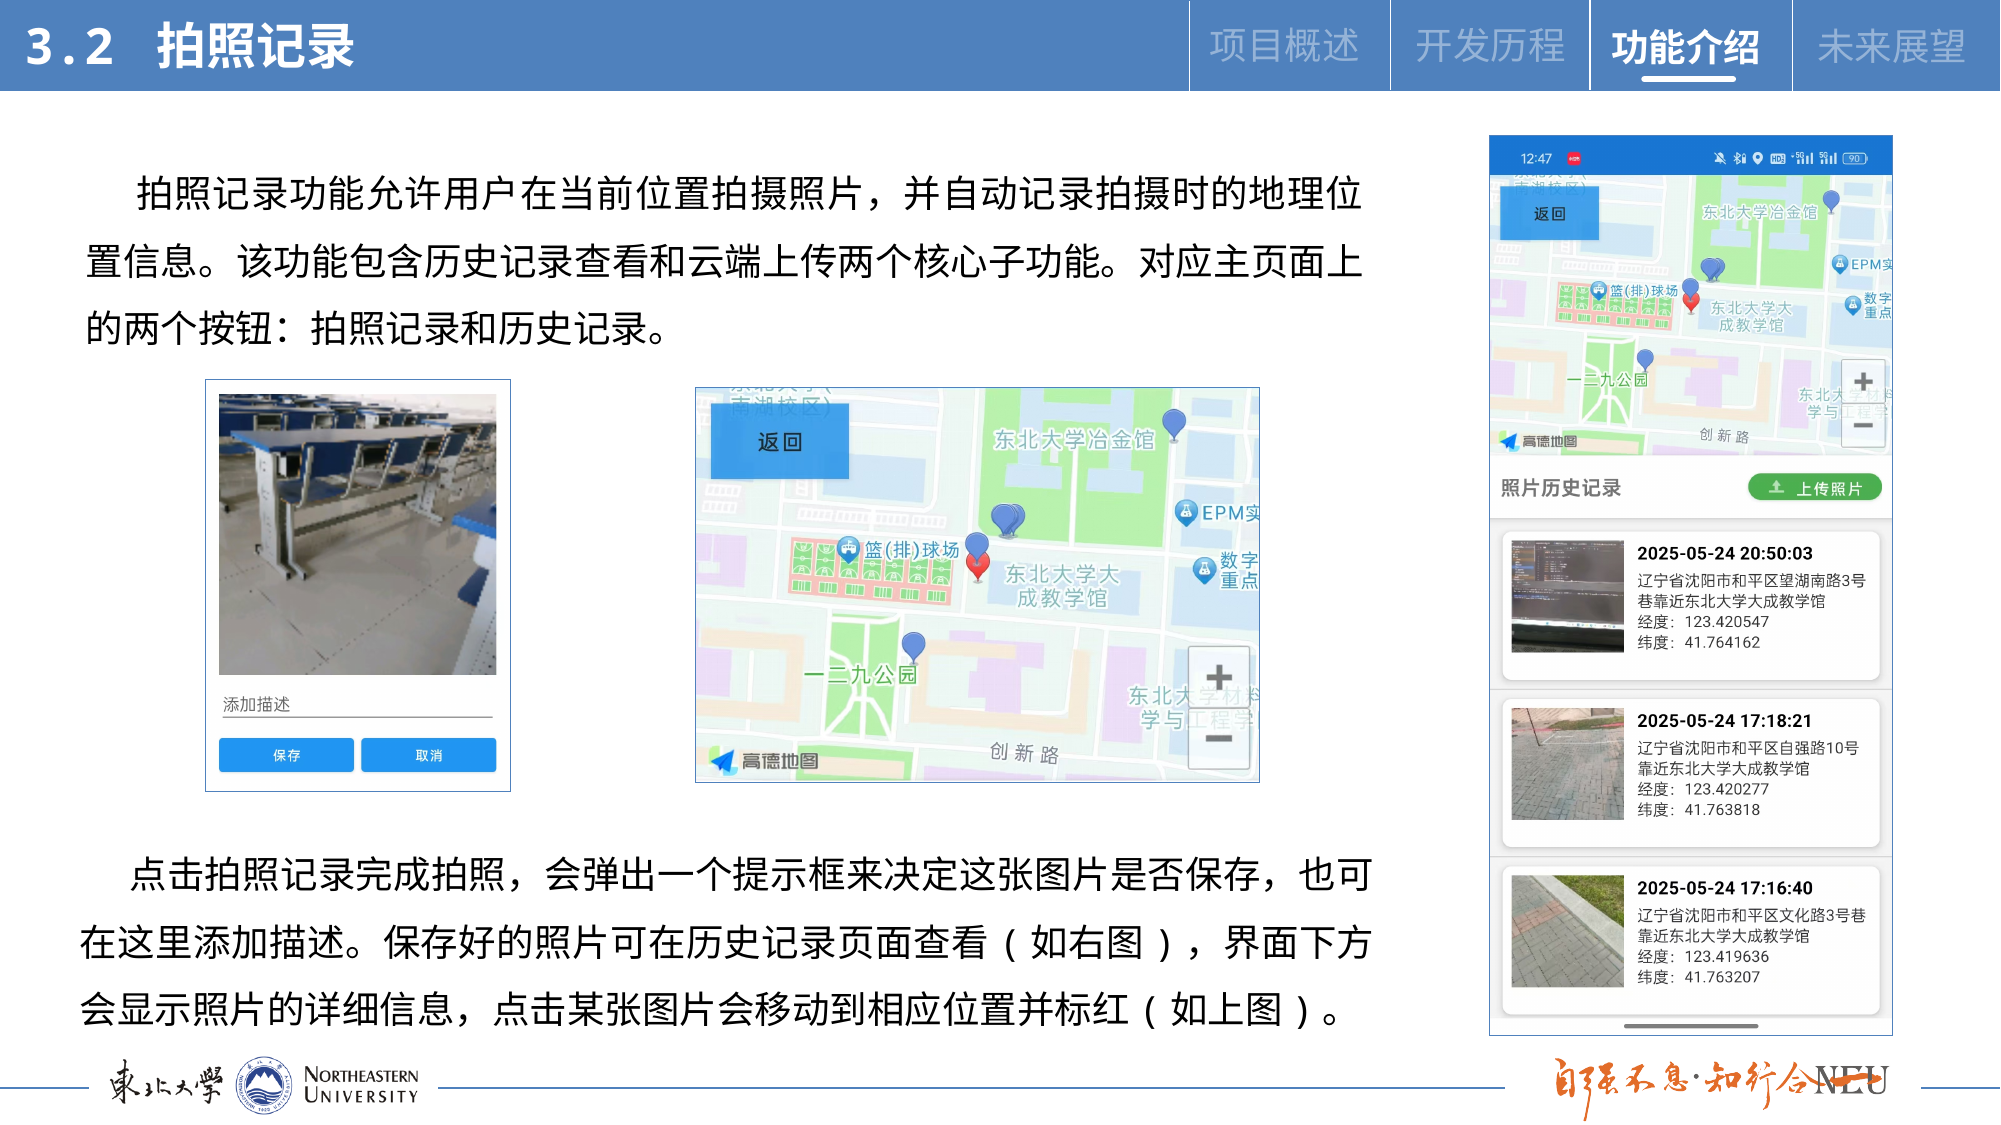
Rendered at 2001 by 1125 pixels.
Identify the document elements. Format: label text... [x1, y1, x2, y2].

text_box 未来展望 [1802, 15, 2000, 76]
text_box [1391, 0, 1589, 91]
text_box 功能介绍 [1596, 16, 1786, 77]
picture [1519, 1048, 1922, 1125]
text_box 开发历程 [1400, 14, 1589, 75]
picture [205, 379, 511, 792]
text_box [0, 0, 1390, 91]
text_box [1793, 0, 2000, 91]
picture [695, 387, 1260, 783]
text_box [35, 135, 993, 196]
text_box 项目概述 [1194, 14, 1390, 75]
text_box 3.2 拍照记录 [9, 7, 638, 83]
text_box 拍照记录功能允许用户在当前位置拍摄照片，并自动记录拍摄时的地理位置信息。该功能包含历史记录查看和云端上传两个核心子功能。对应主页面上的两个按钮：拍照记录和历史记录。 [71, 140, 1379, 358]
picture [89, 1052, 438, 1119]
text_box [1591, 0, 1792, 91]
picture [1489, 135, 1893, 1036]
text_box 项目概述 [1391, 14, 1398, 75]
text_box 点击拍照记录完成拍照，会弹出一个提示框来决定这张图片是否保存，也可在这里添加描述。保存好的照片可在历史记录页面查看(如右图)，界面下方会显示照片的详细信息，点击某张图片会移动到相应位置并标红(如上图)。 [64, 821, 1390, 1039]
